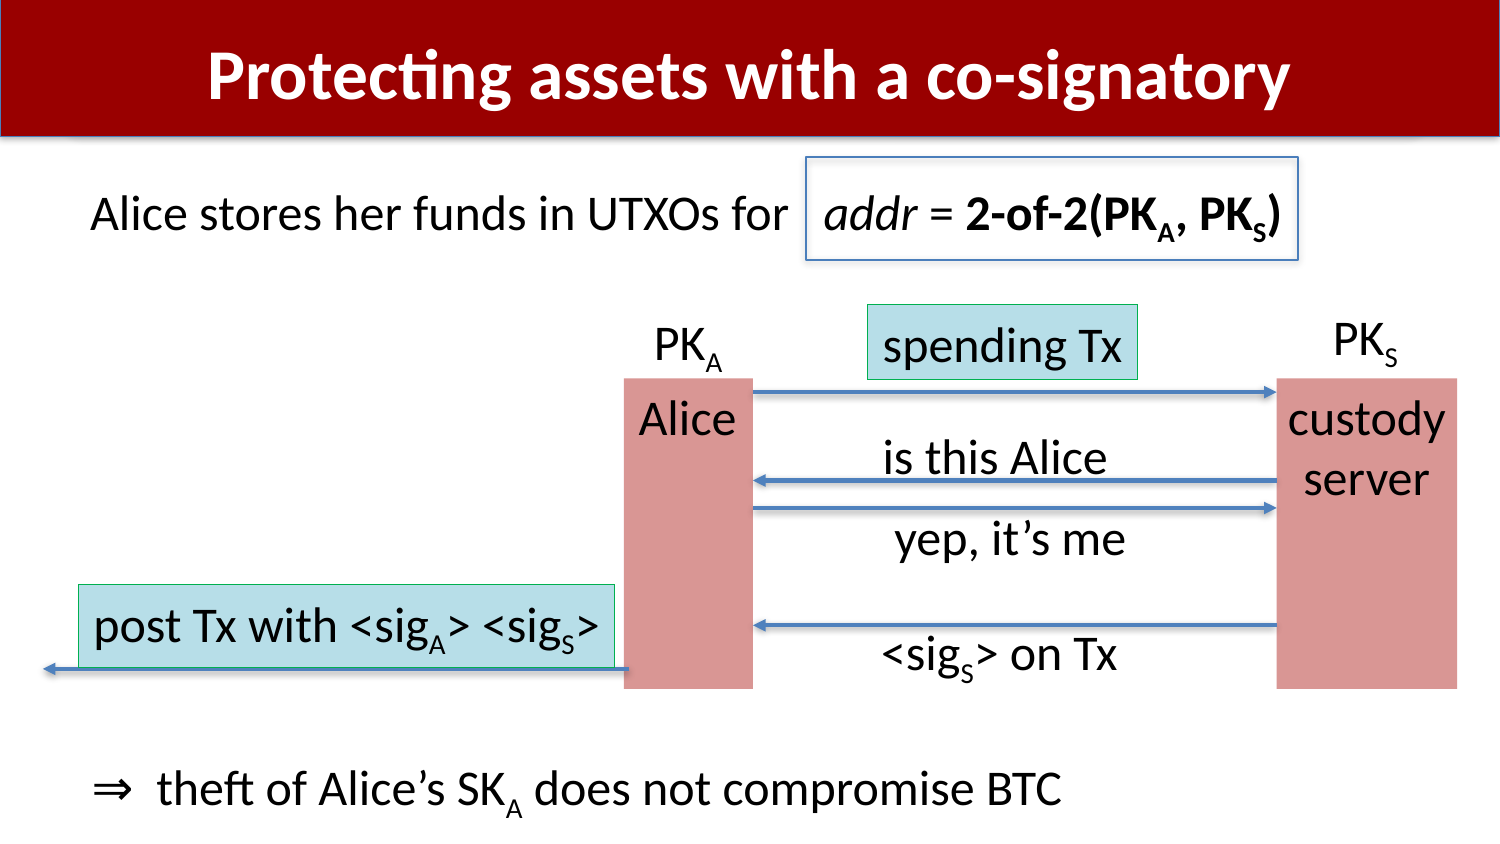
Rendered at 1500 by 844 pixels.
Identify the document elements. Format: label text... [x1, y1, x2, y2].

text_box ⇒ theft of Alice’s SKA does not compromise BTC [76, 748, 1078, 832]
text_box custody server [1276, 378, 1458, 689]
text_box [752, 498, 1277, 575]
text_box PKA [639, 302, 738, 386]
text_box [752, 304, 1277, 393]
text_box PKS [1318, 298, 1413, 382]
text_box [805, 156, 1299, 261]
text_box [752, 612, 1277, 690]
list Alice stores her funds in UTXOs for addr = 2-of-2(PKA, PKS) [74, 172, 1426, 276]
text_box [752, 417, 1277, 494]
text_box Alice [623, 378, 753, 689]
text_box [42, 584, 630, 670]
title Protecting assets with a co-signatory [75, 20, 1425, 123]
